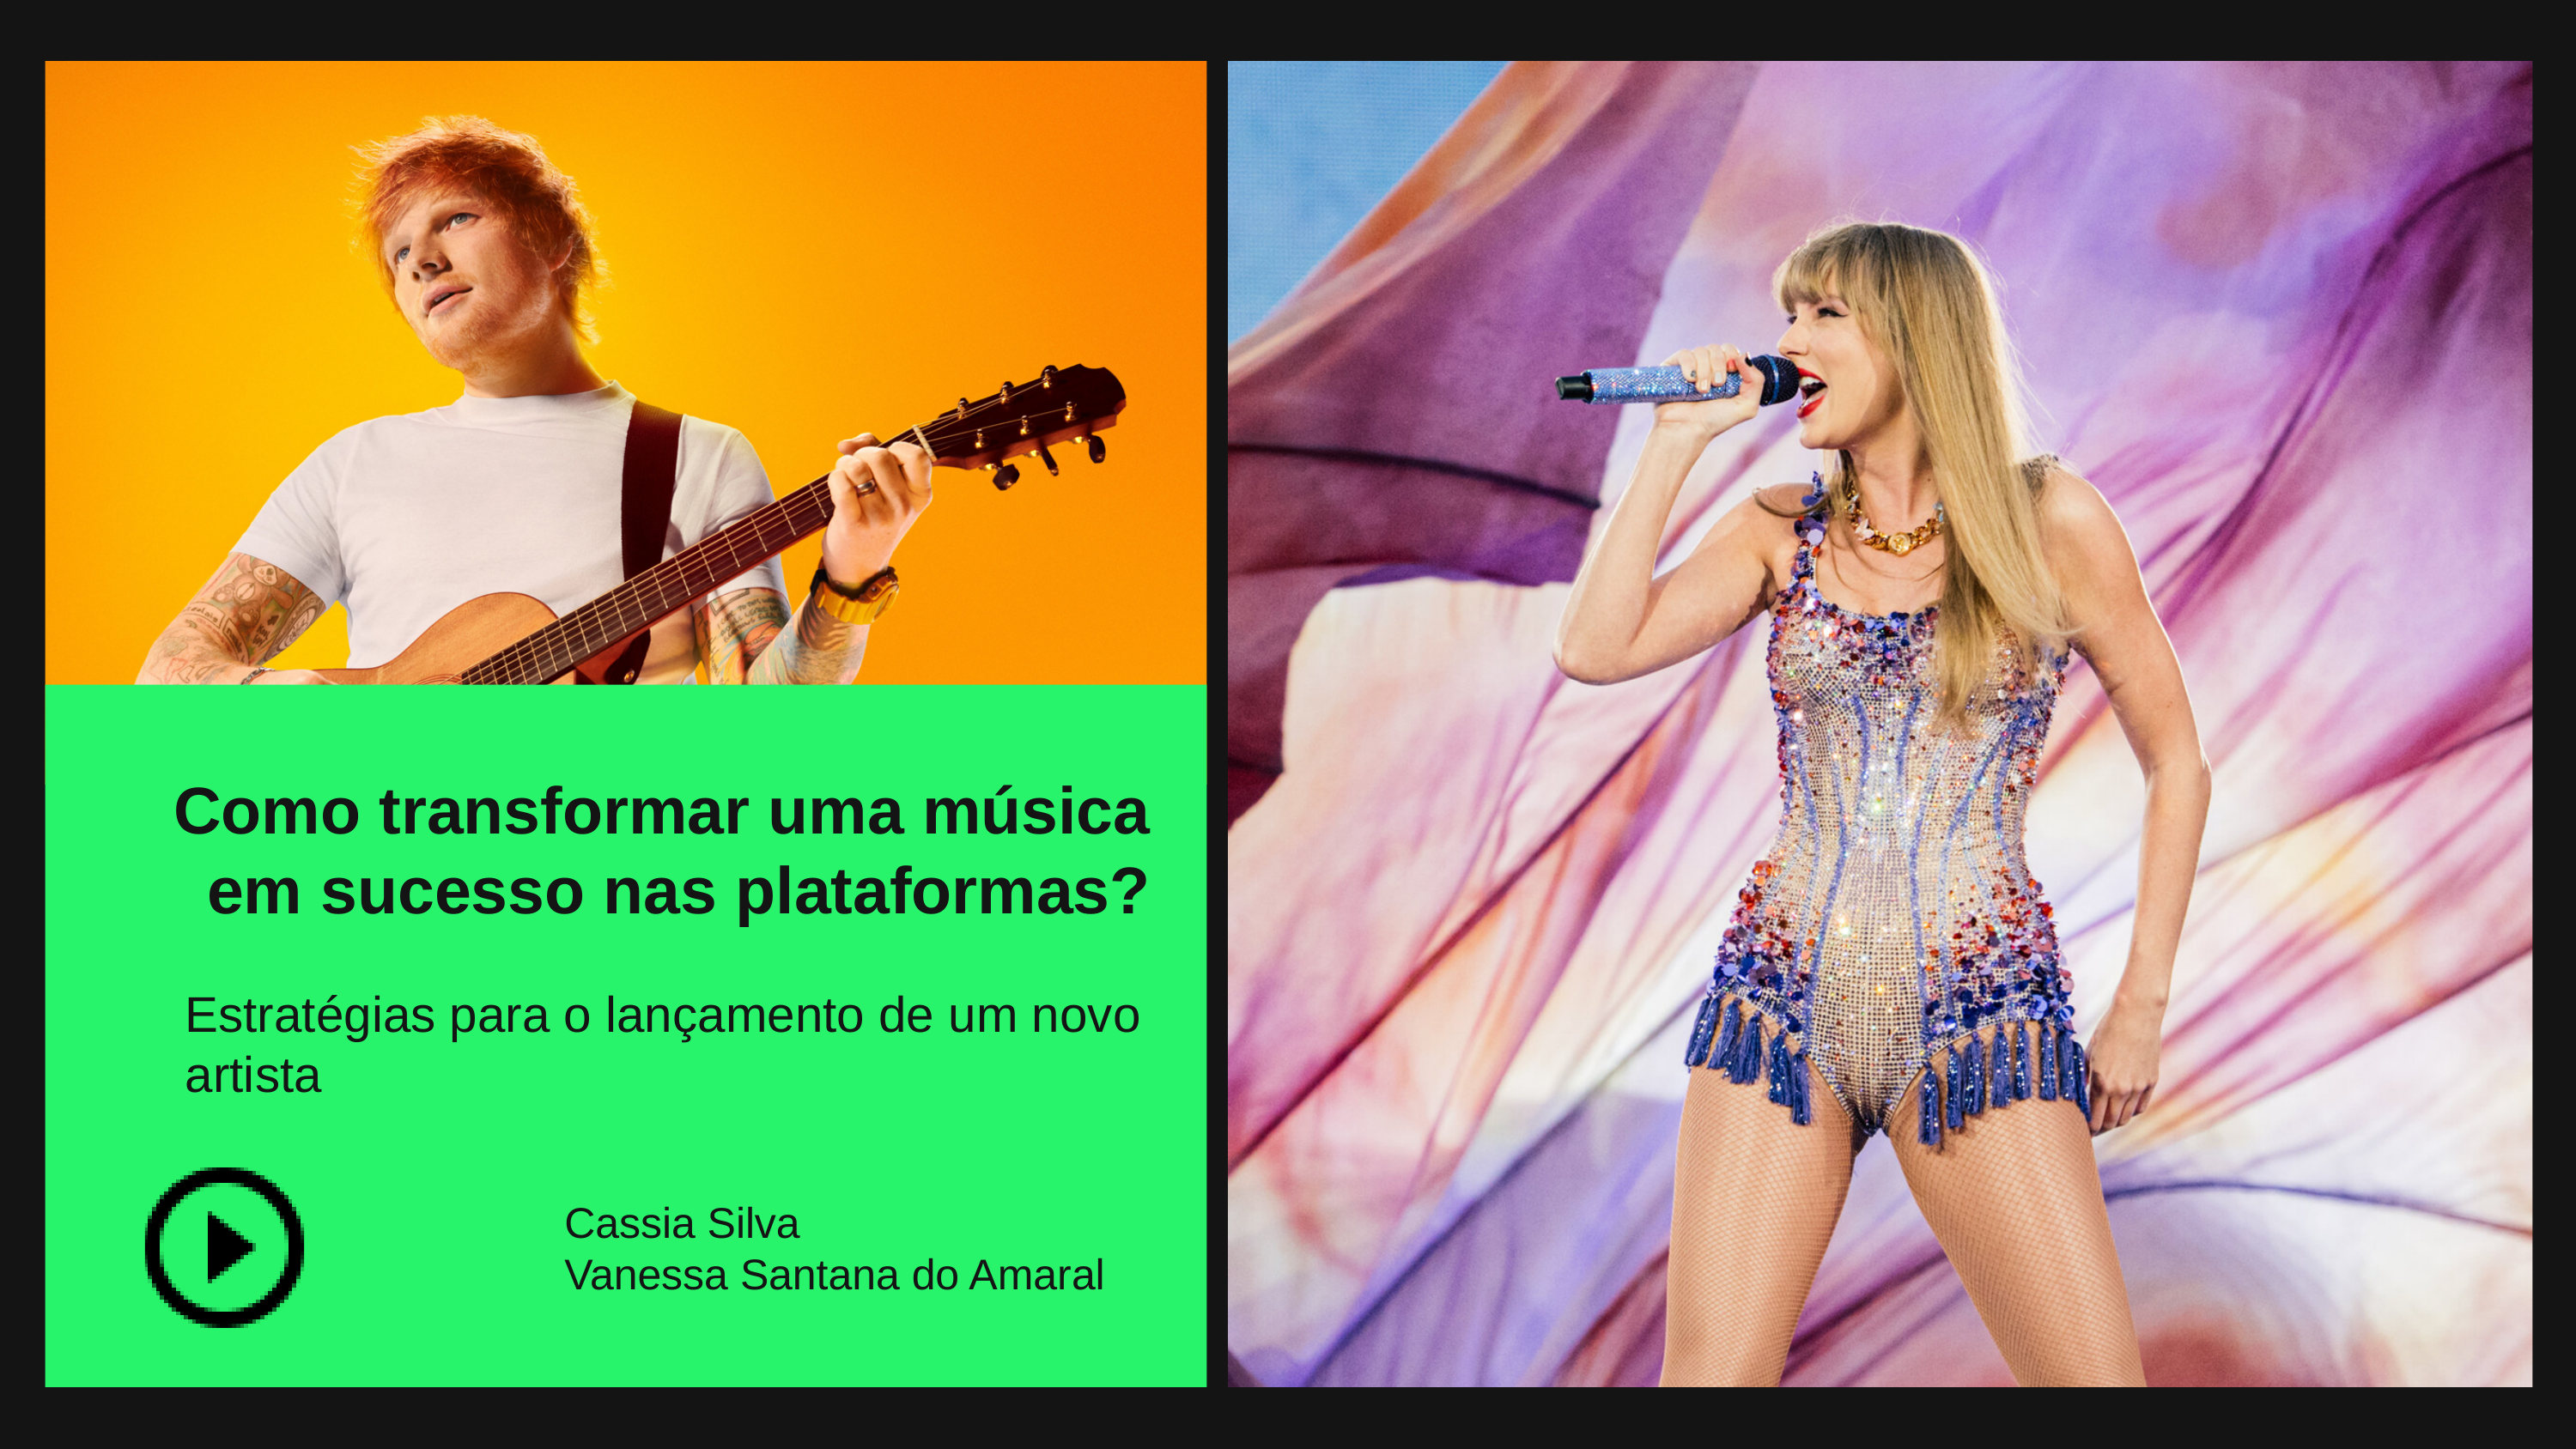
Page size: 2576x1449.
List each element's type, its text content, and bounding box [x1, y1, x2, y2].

text_box Como transformar uma música em sucesso nas plataformas? [100, 791, 1151, 927]
text_box [45, 790, 1207, 1387]
picture [1227, 61, 2533, 1388]
picture [45, 61, 1207, 785]
text_box Estratégias para o lançamento de um novo artista [185, 981, 1151, 1162]
text_box [144, 1167, 305, 1328]
text_box Cassia Silva Vanessa Santana do Amaral [564, 1195, 1151, 1299]
